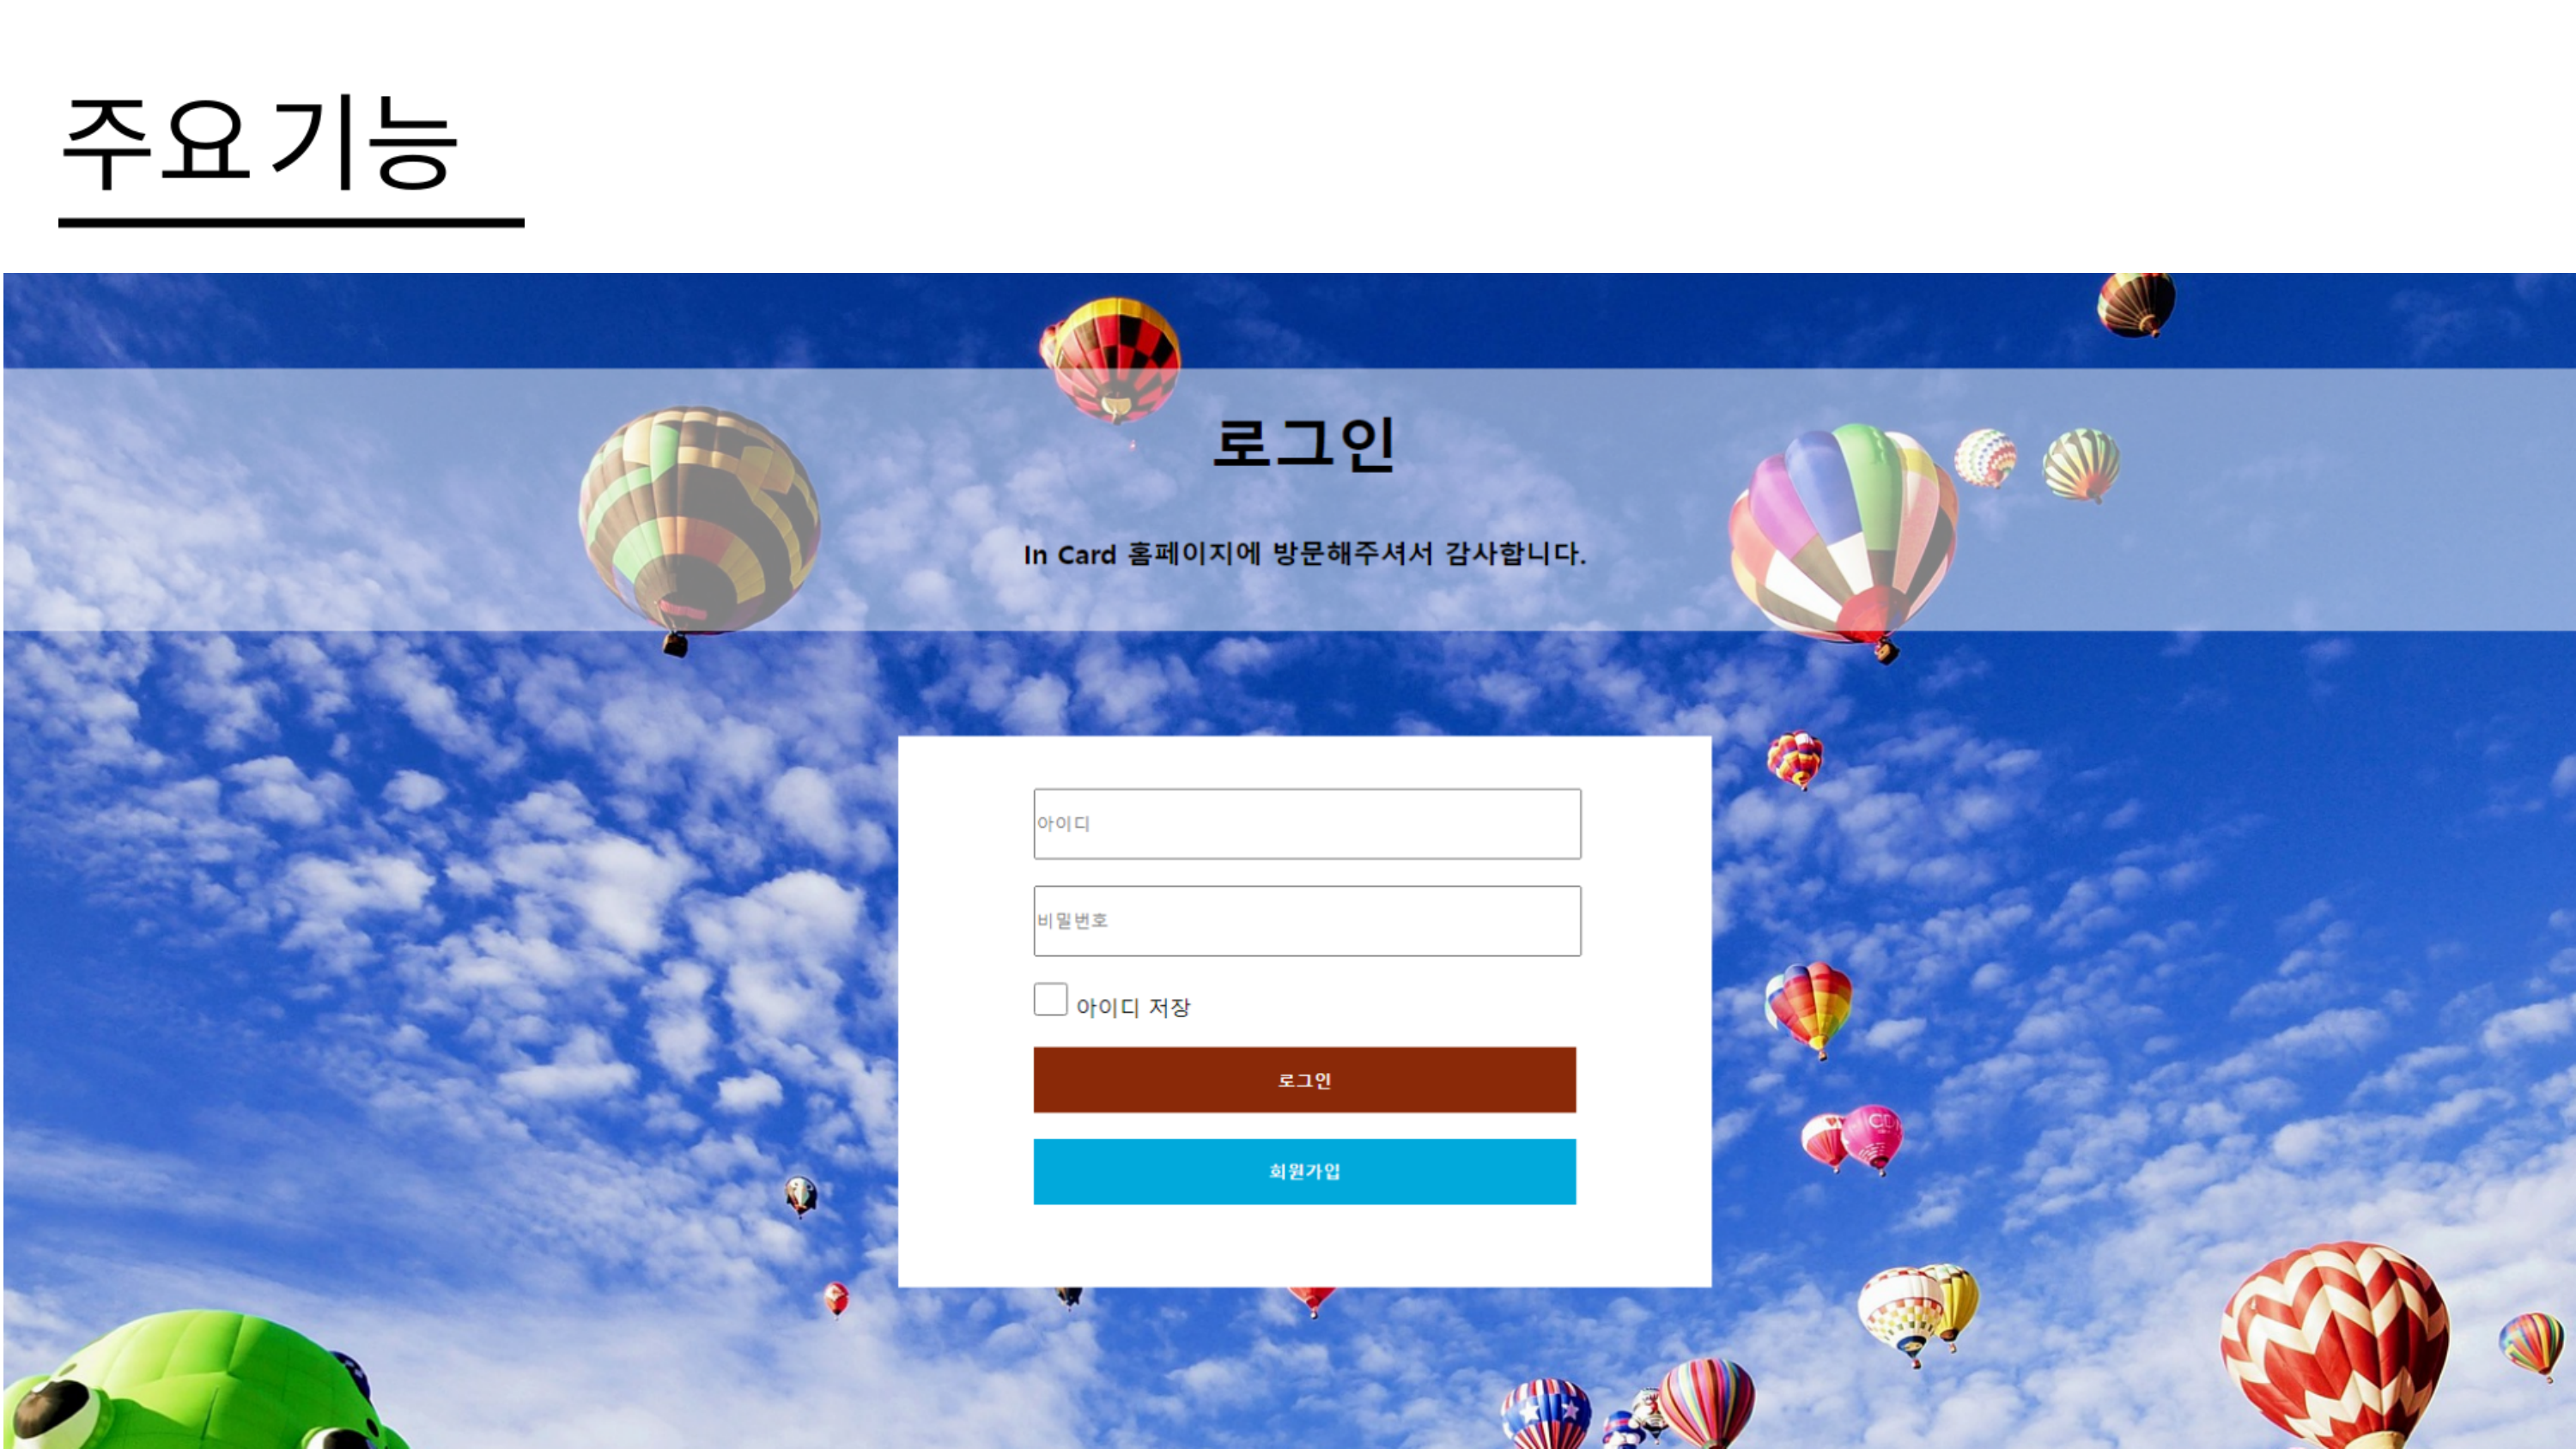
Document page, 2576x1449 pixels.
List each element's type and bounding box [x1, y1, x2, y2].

text_box [58, 53, 978, 242]
picture [42, 38, 507, 239]
text_box [3, 273, 2576, 1449]
